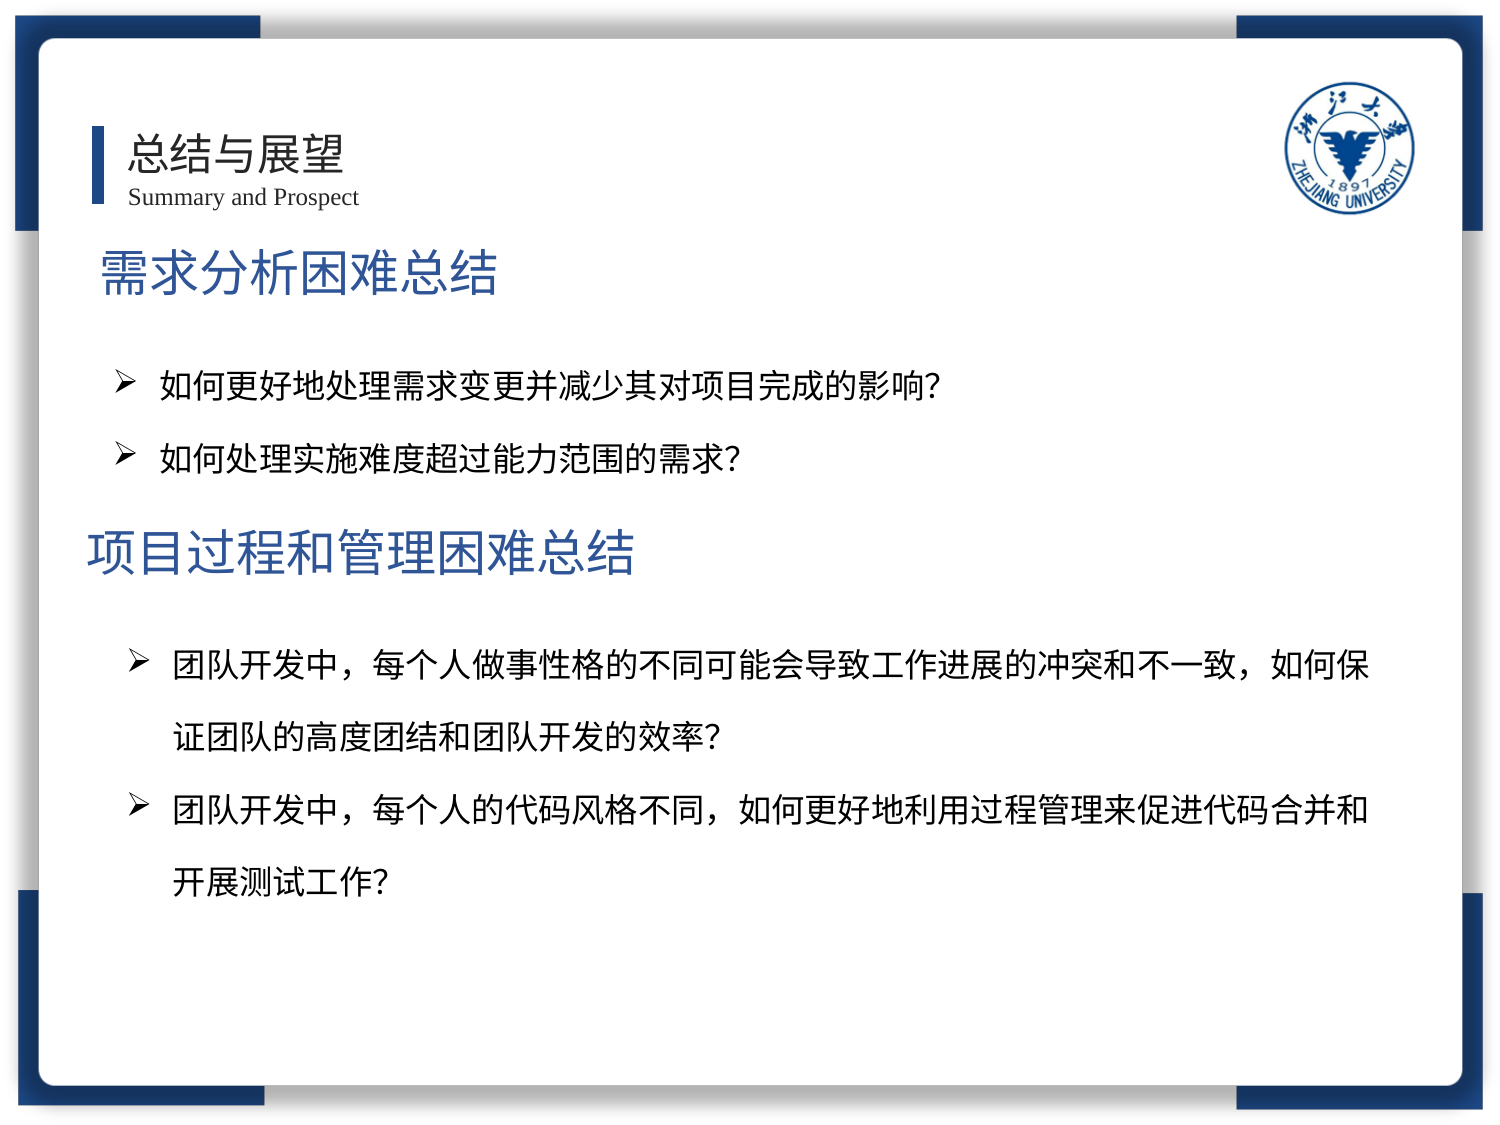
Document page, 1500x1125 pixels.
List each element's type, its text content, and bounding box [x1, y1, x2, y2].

text_box 项目过程和管理困难总结 [41, 514, 682, 589]
text_box Summary and Prospect [41, 172, 447, 218]
text_box 如何更好地处理需求变更并减少其对项目完成的影响？ 如何处理实施难度超过能力范围的需求？ [97, 326, 1112, 486]
text_box 需求分析困难总结 [41, 234, 559, 310]
picture [0, 0, 1500, 1125]
text_box 总结与展望 [111, 119, 504, 187]
text_box 团队开发中，每个人做事性格的不同可能会导致工作进展的冲突和不一致，如何保证团队的高度团结和团队开发的效率？ 团队开发中，每个人的代码风格不同，如何更好地利用过程管理来促进代码合并和开展测试工作？ [111, 605, 1388, 909]
